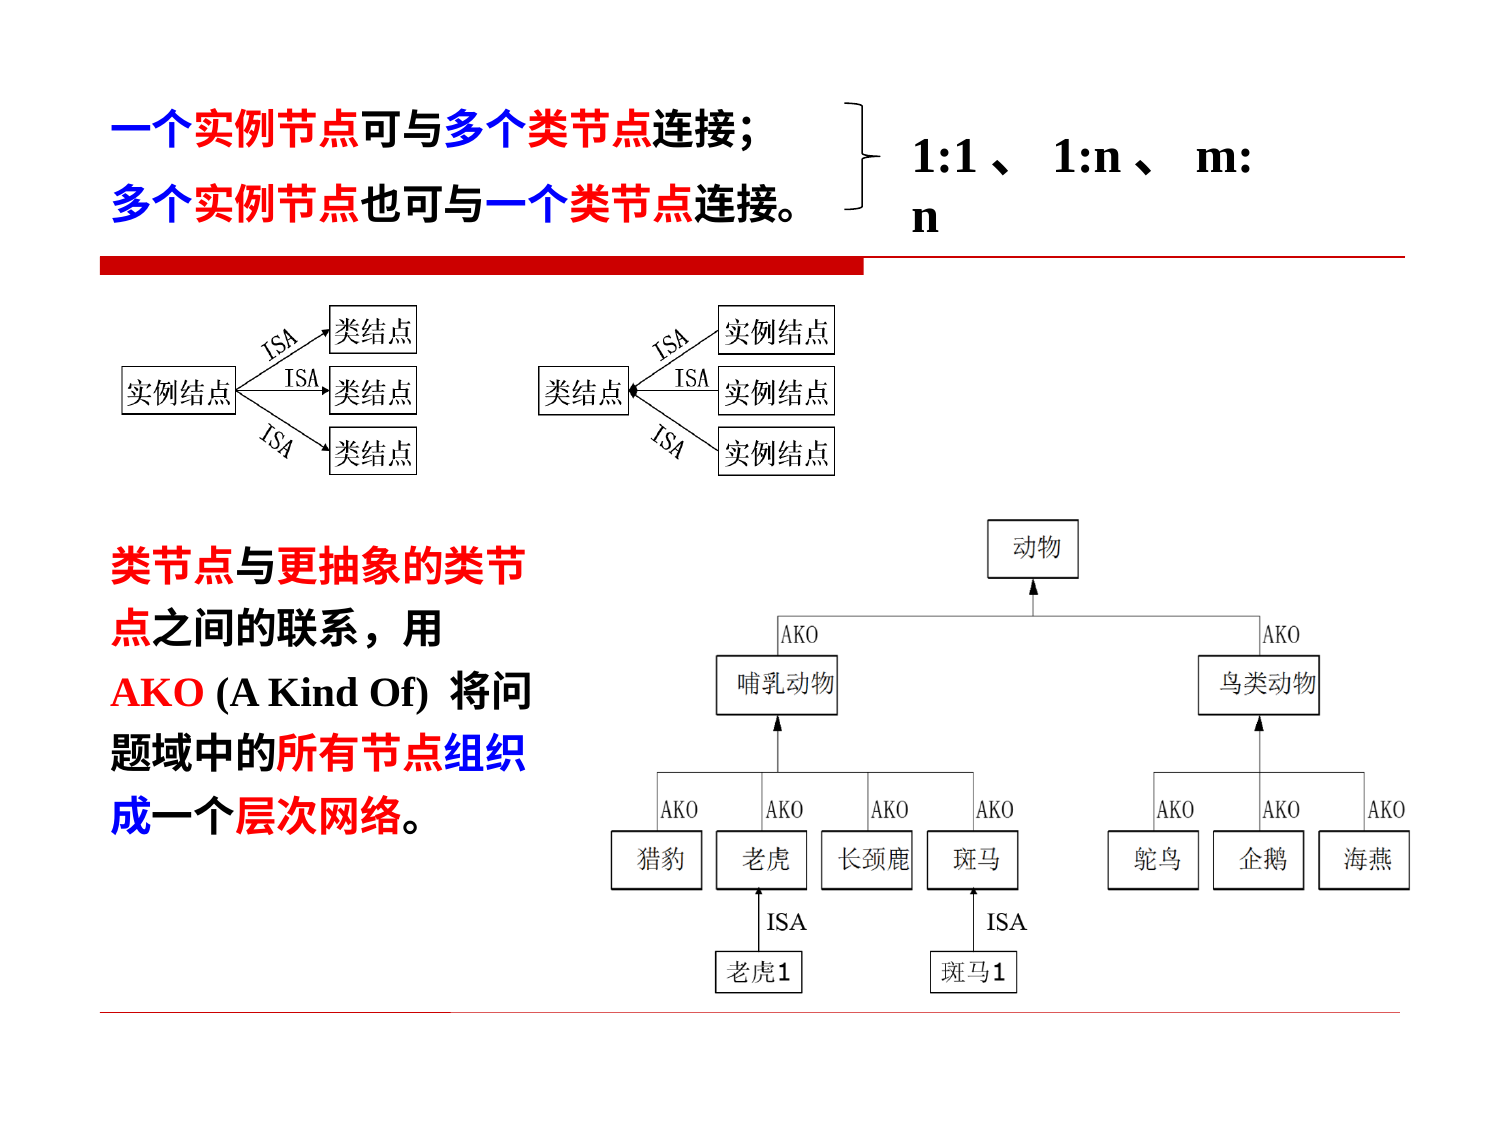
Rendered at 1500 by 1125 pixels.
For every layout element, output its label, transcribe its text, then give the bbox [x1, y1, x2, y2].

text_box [844, 103, 1282, 210]
picture [109, 302, 845, 486]
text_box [109, 515, 1412, 1000]
text_box 一个实例节点可与多个类节点连接； 多个实例节点也可与一个类节点连接。 [109, 78, 833, 244]
